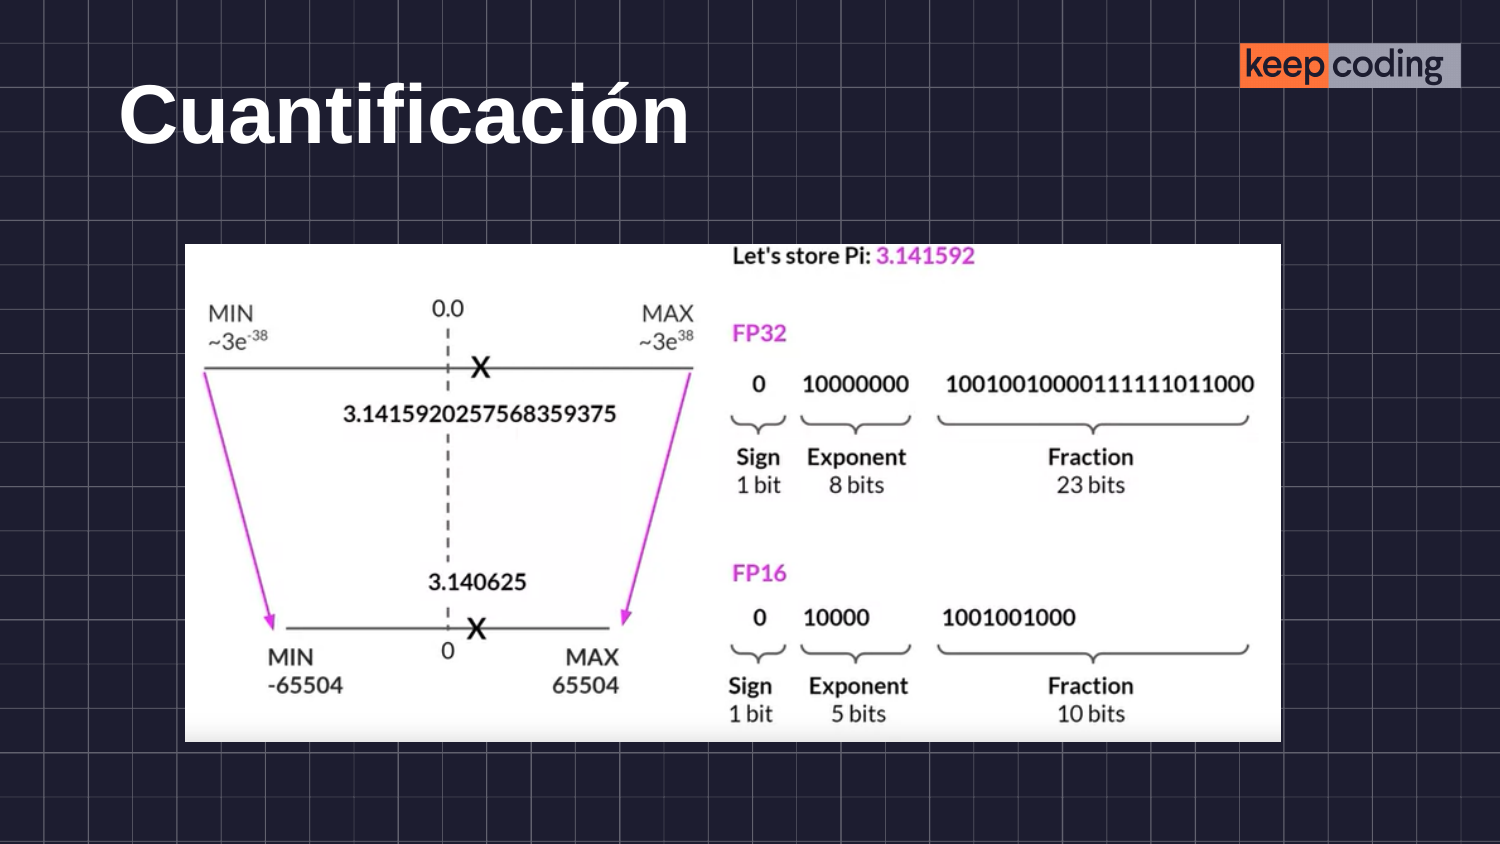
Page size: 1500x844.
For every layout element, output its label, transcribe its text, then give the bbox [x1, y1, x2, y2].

title Cuantificación [103, 45, 1225, 209]
picture [1240, 43, 1461, 88]
picture [184, 244, 1281, 742]
